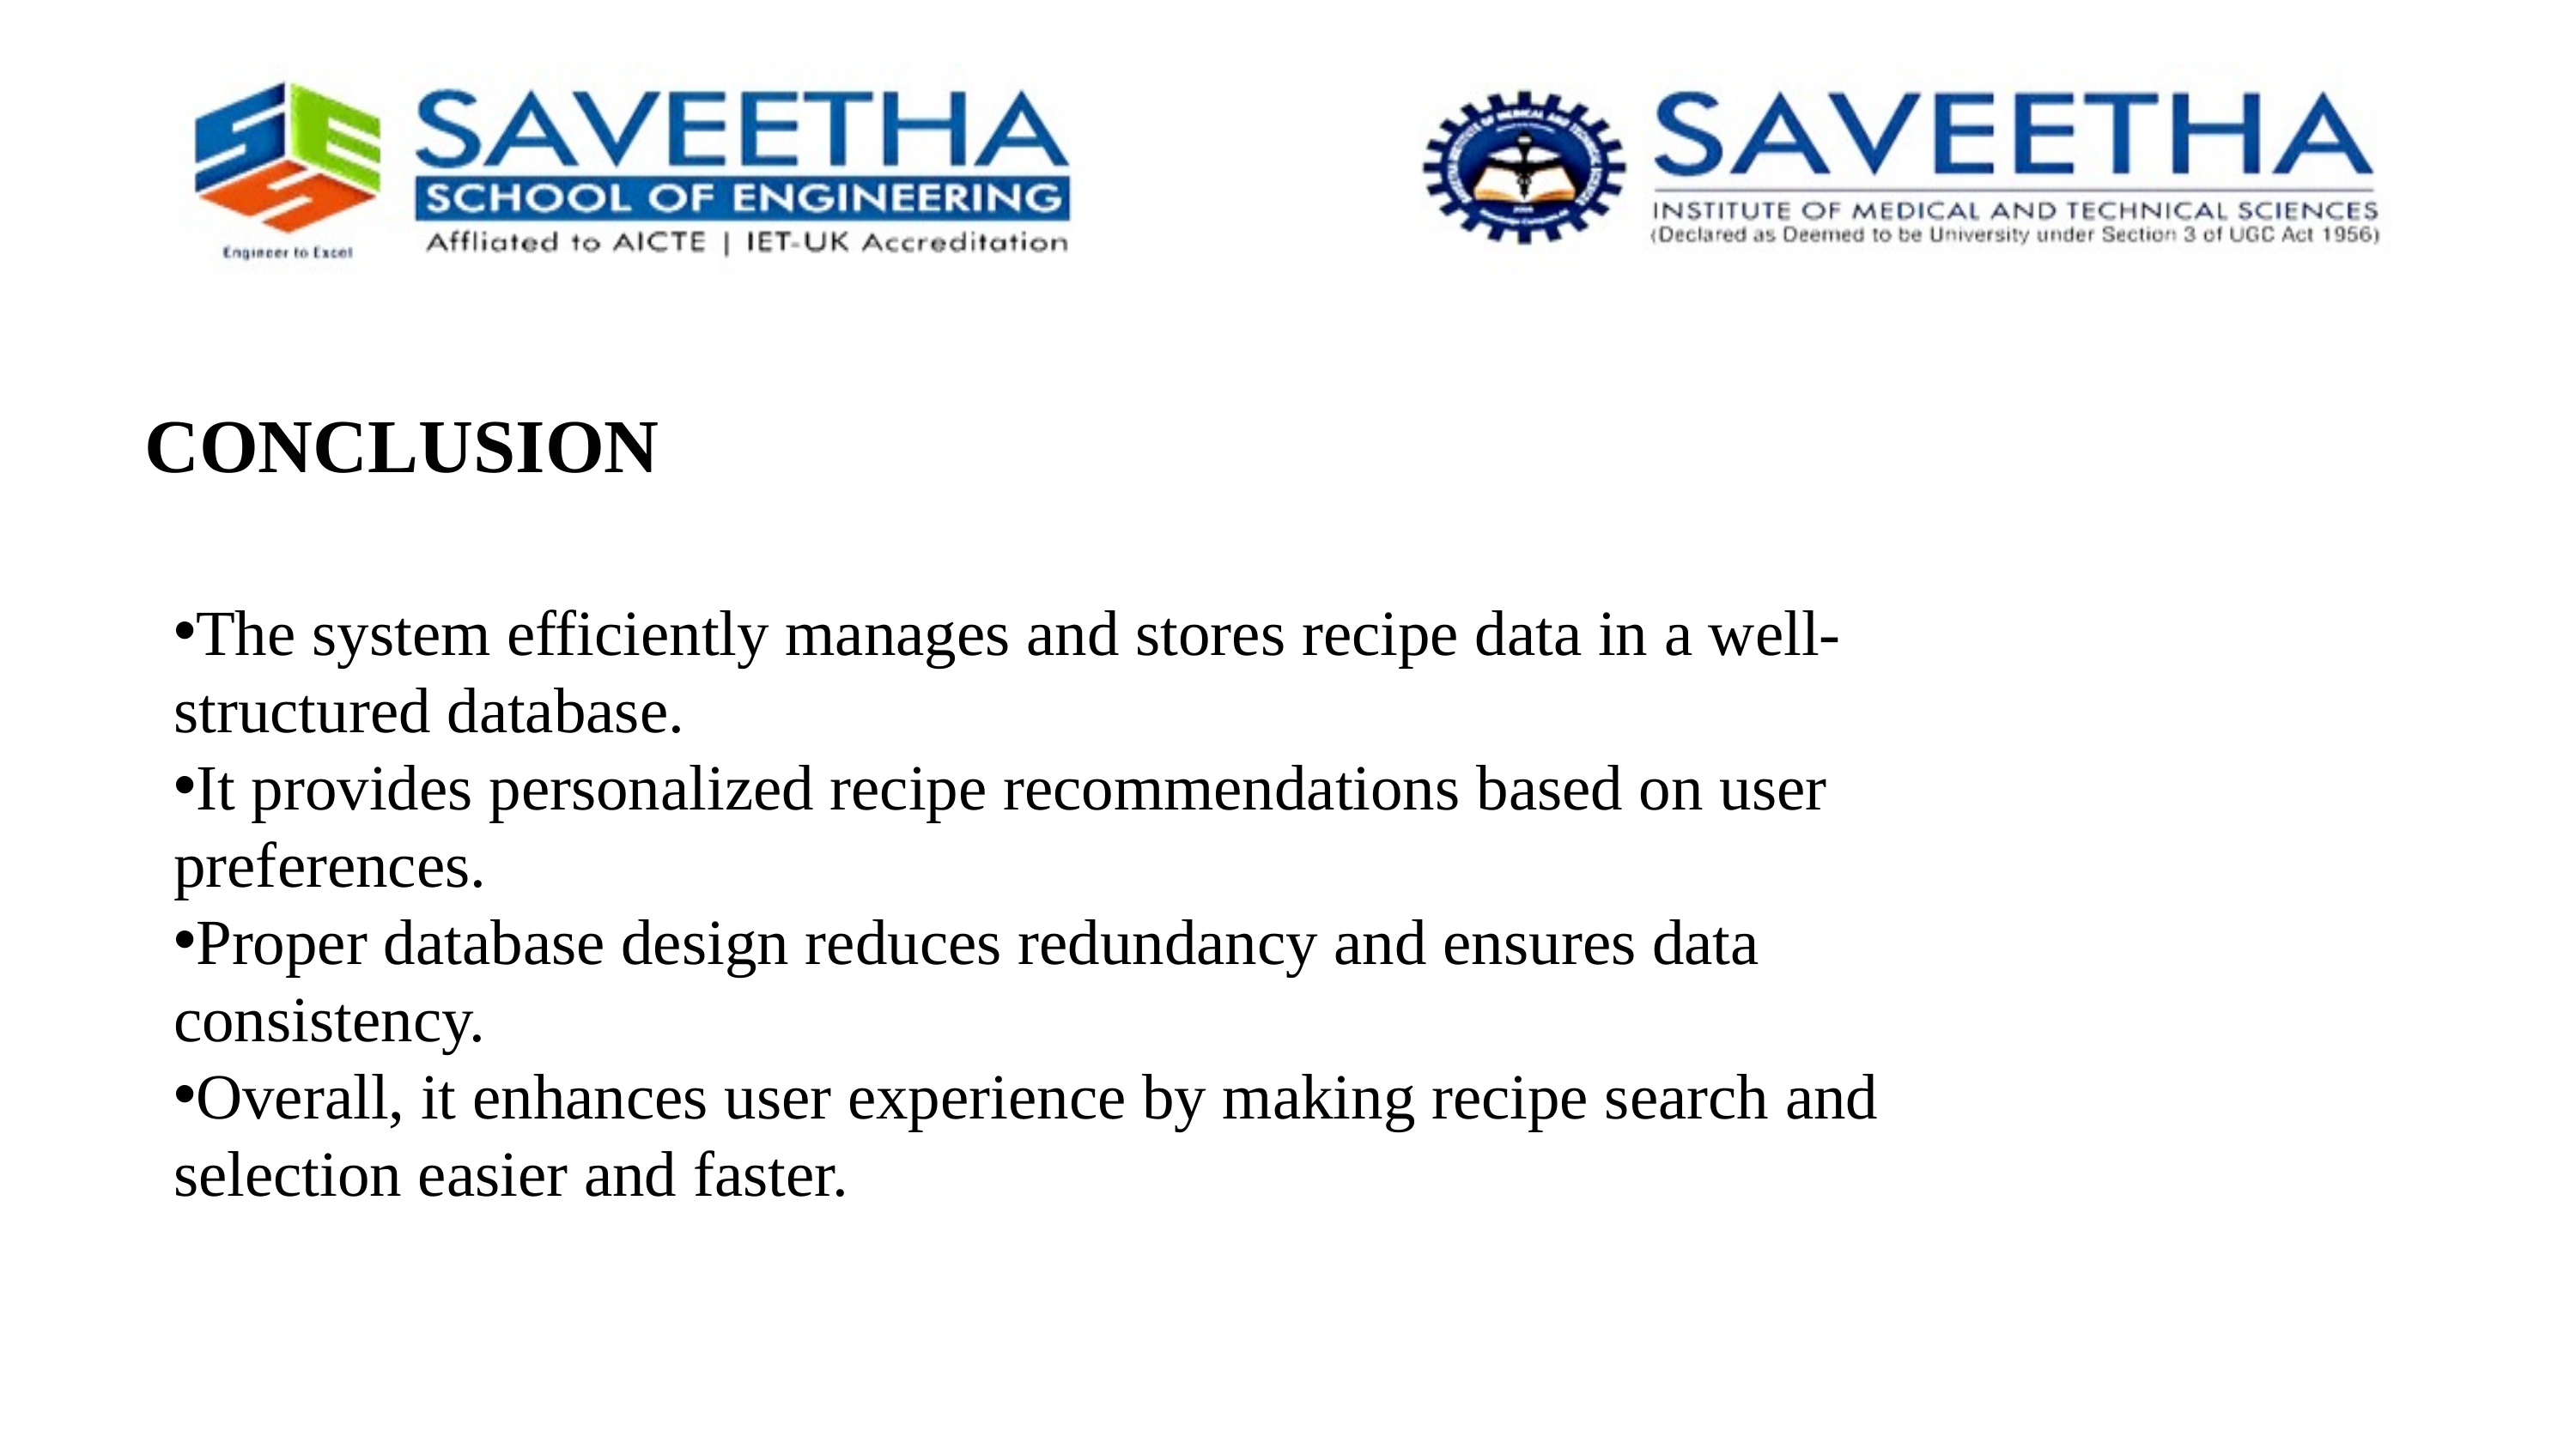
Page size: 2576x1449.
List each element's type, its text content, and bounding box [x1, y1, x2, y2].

text_box The system efficiently manages and stores recipe data in a well-structured database. It provides personalized recipe recommendations based on user preferences. Proper database design reduces redundancy and ensures data consistency. Overall, it enhances user experience by making recipe search and selection easier and faster. [161, 585, 1975, 1216]
picture [178, 63, 2398, 280]
text_box CONCLUSION [43, 391, 665, 488]
